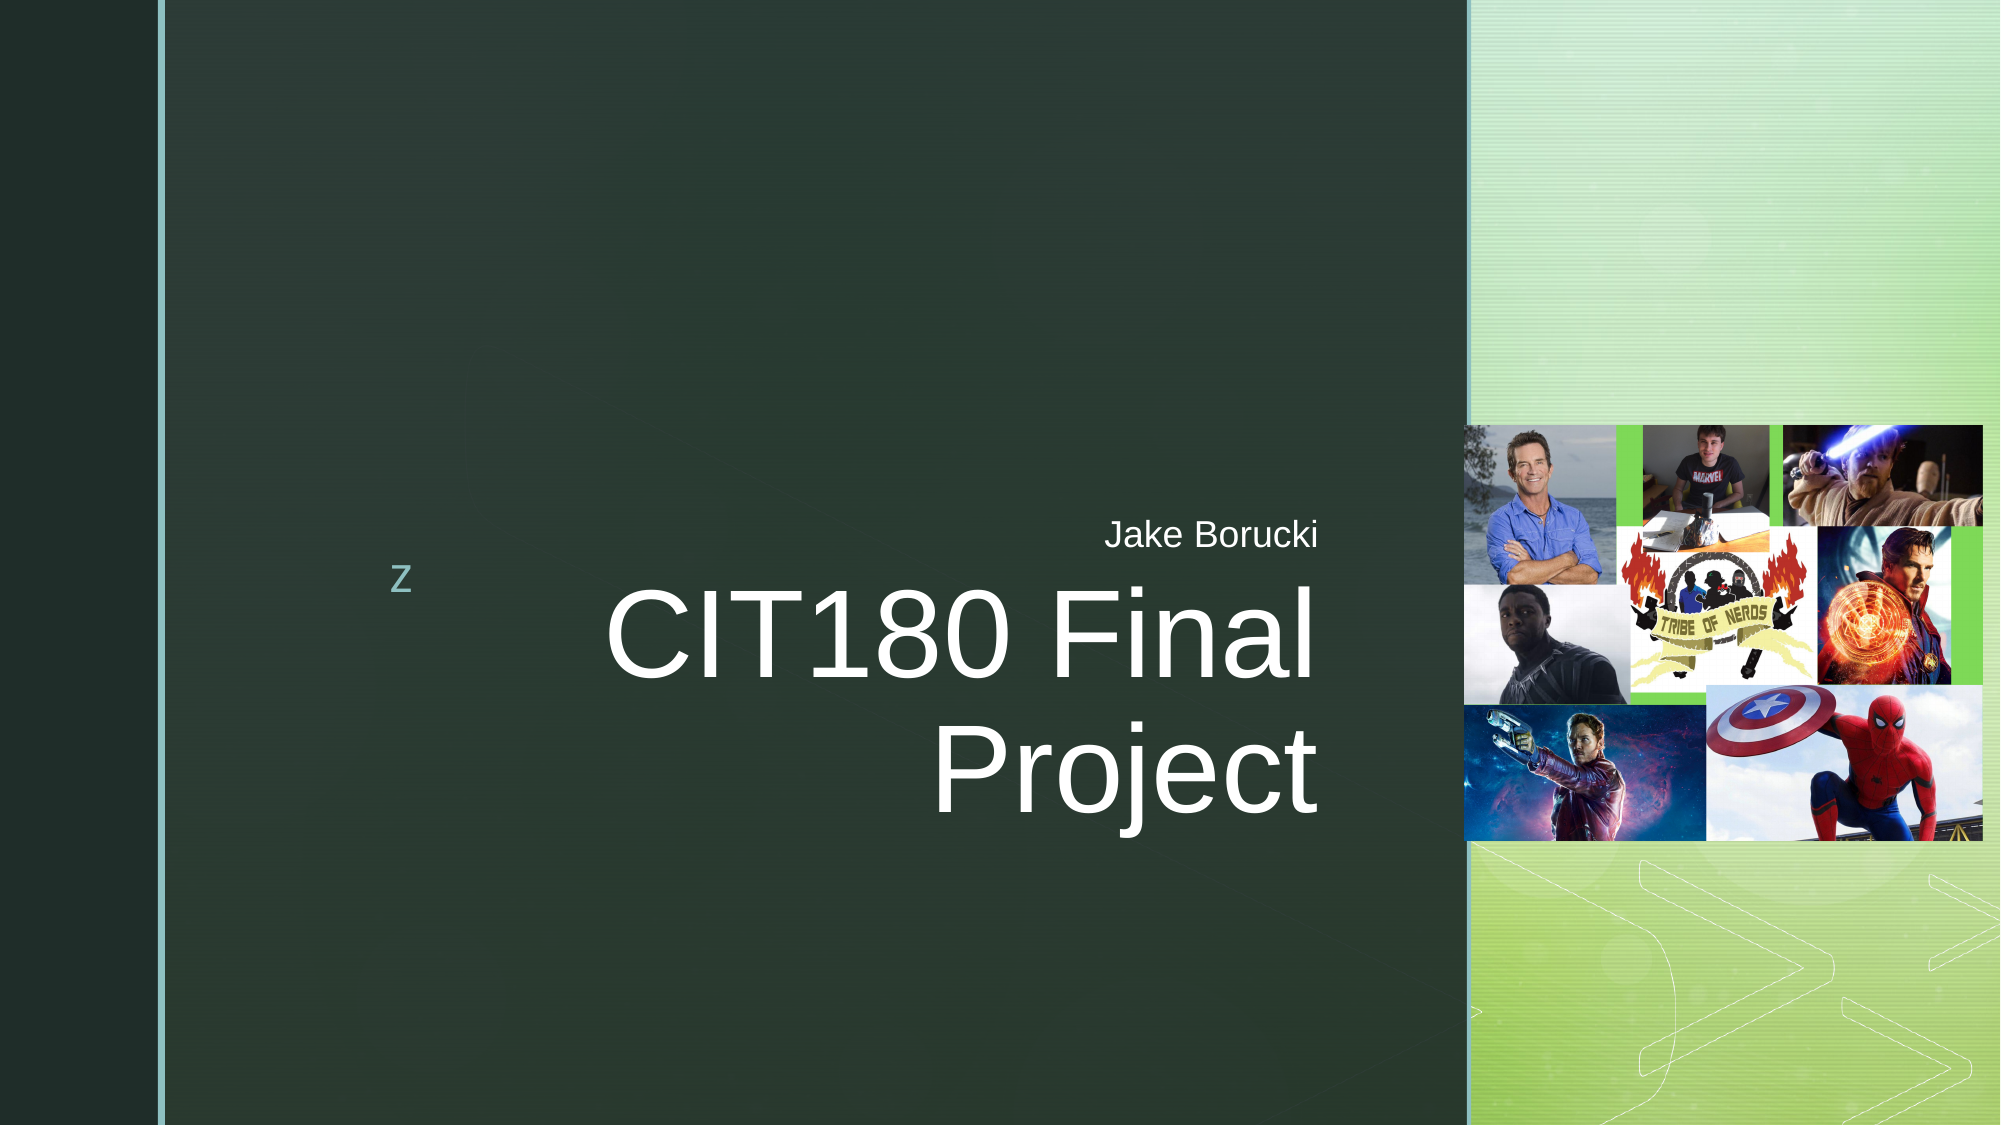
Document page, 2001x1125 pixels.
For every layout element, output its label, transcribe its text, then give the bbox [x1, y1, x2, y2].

title CIT180 Final Project [428, 562, 1334, 935]
subtitle Jake Borucki [454, 372, 1334, 563]
picture [1463, 0, 2001, 1125]
